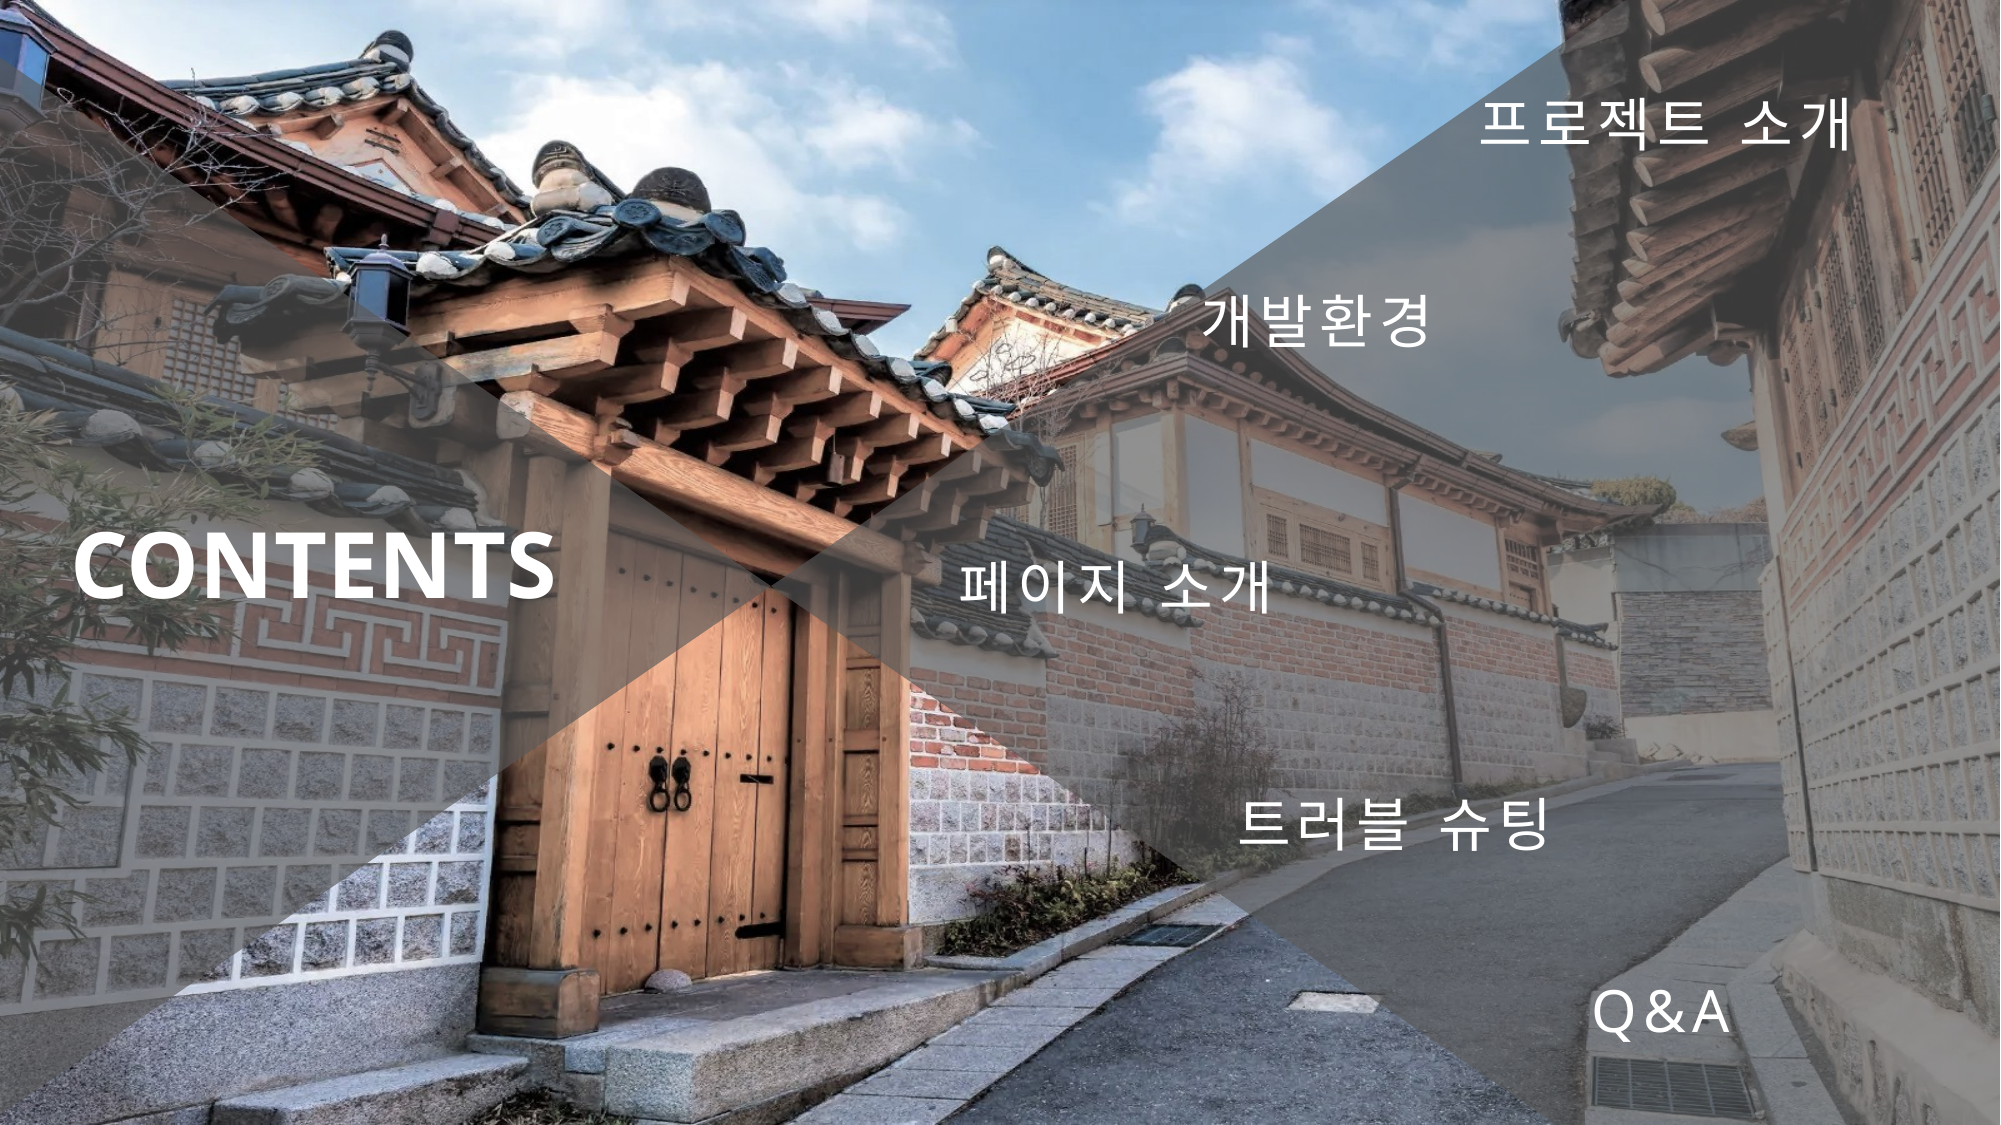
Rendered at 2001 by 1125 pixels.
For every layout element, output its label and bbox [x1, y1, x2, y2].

text_box [0, 0, 770, 1125]
text_box [770, 0, 2000, 1125]
